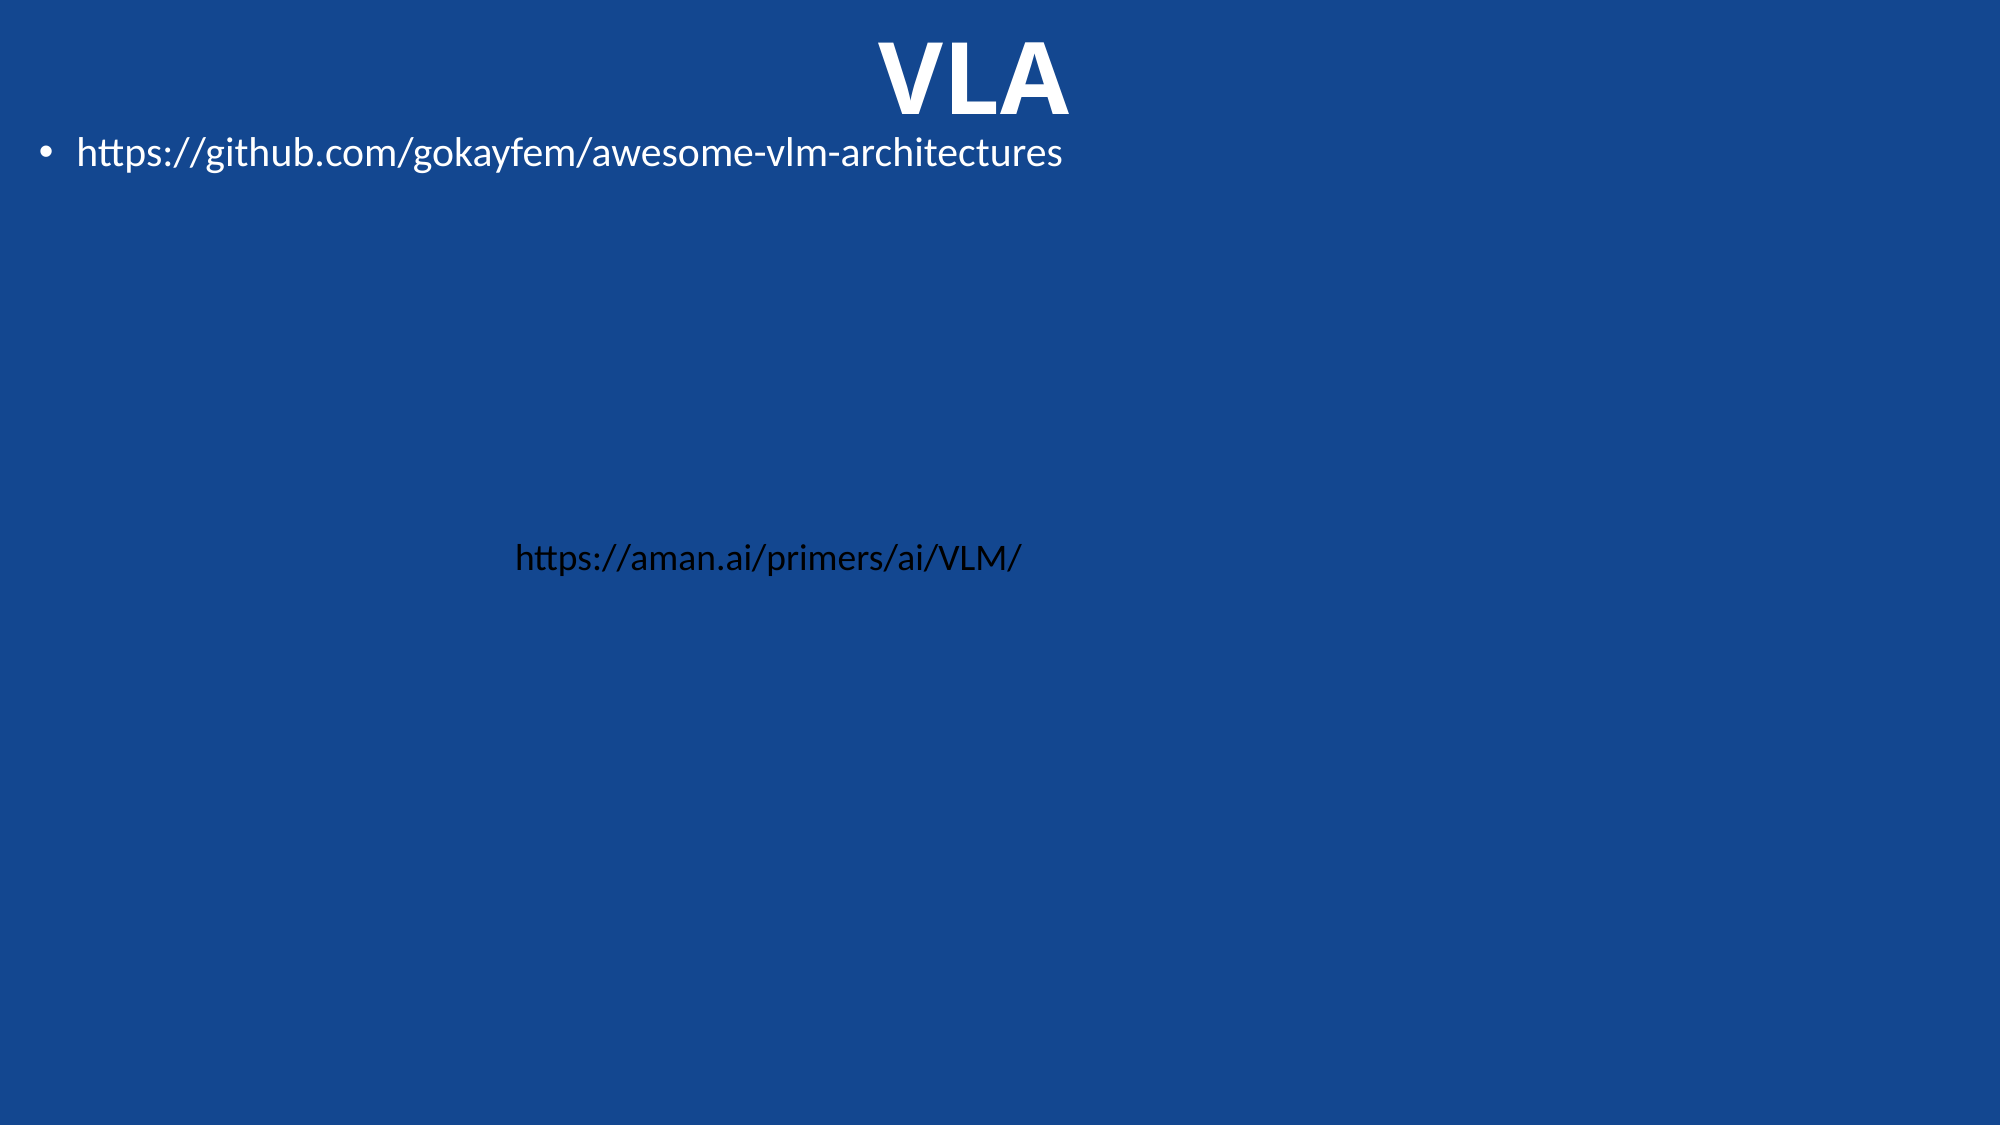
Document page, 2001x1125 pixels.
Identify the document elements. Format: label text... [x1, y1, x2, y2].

list https://github.com/gokayfem/awesome-vlm-architectures [24, 123, 1928, 960]
title VLA [137, 13, 1863, 123]
text_box https://aman.ai/primers/ai/VLM/ [500, 525, 1501, 586]
